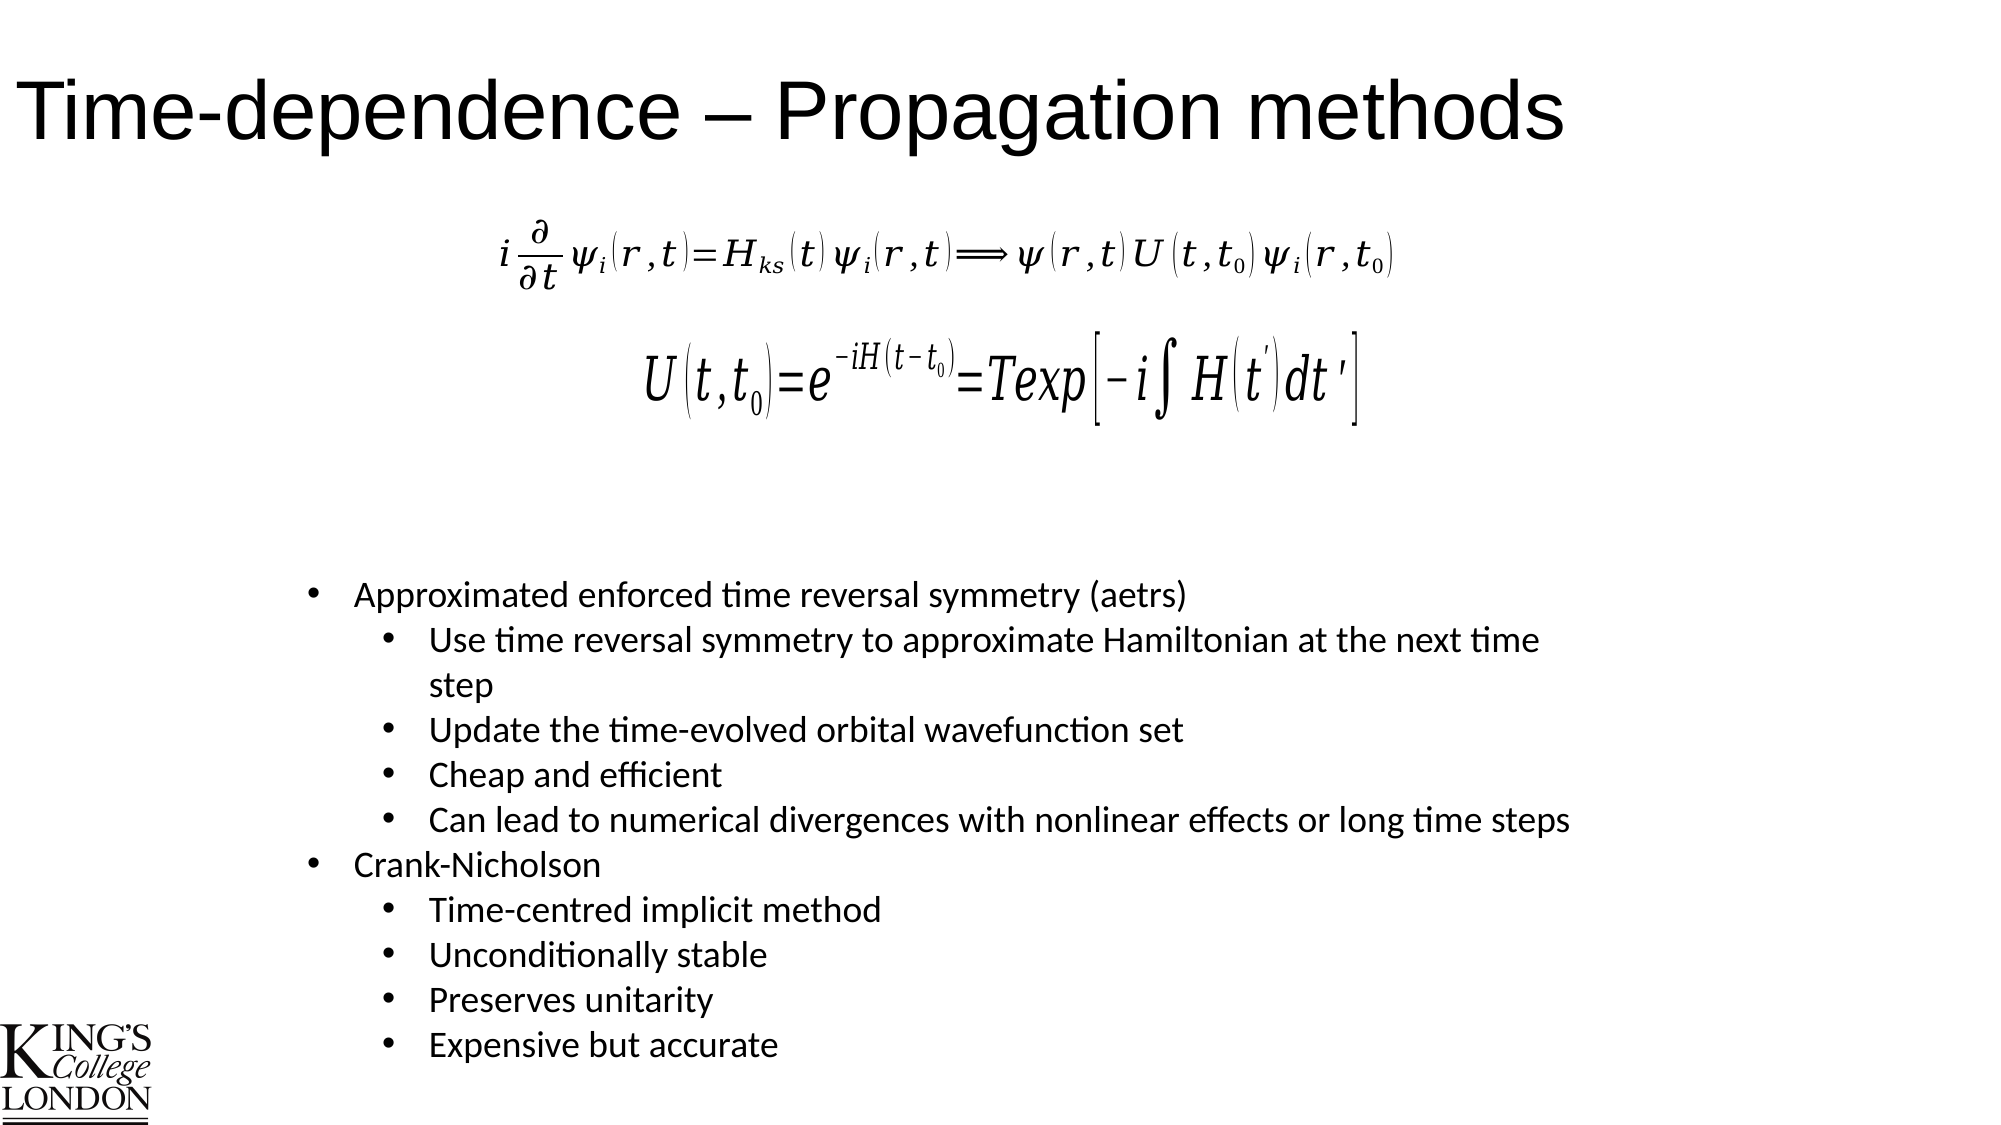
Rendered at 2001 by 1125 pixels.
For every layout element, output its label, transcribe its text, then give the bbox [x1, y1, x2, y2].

text_box Approximated enforced time reversal symmetry (aetrs) Use time reversal symmetry to approximate Hamiltonian at the next time step Update the time-evolved orbital wavefunction set Cheap and efficient Can lead to numerical divergences with nonlinear effects or long time steps Crank-Nicholson Time-centred implicit method Unconditionally stable Preserves unitarity Expensive but accurate [292, 562, 1602, 1125]
picture [0, 1024, 152, 1125]
title Time-dependence – Propagation methods [0, 0, 1895, 212]
